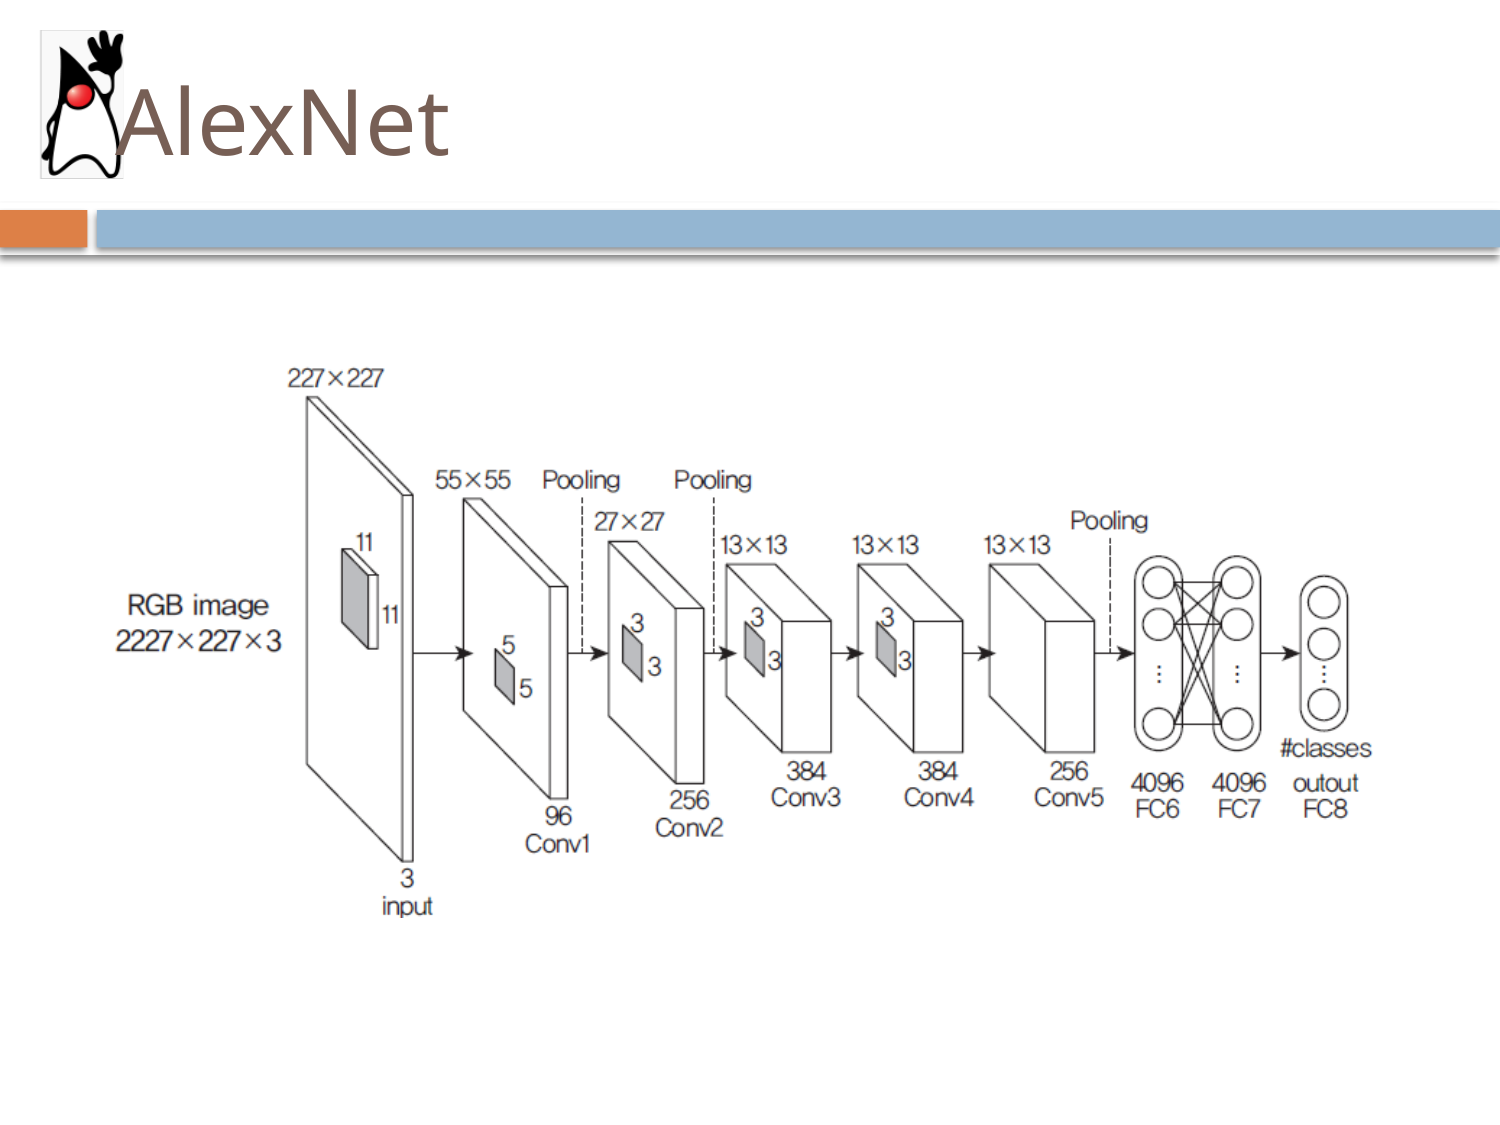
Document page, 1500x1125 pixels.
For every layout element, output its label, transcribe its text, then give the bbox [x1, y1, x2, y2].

picture [39, 30, 124, 179]
title AlexNet [100, 37, 1438, 200]
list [100, 344, 1439, 918]
